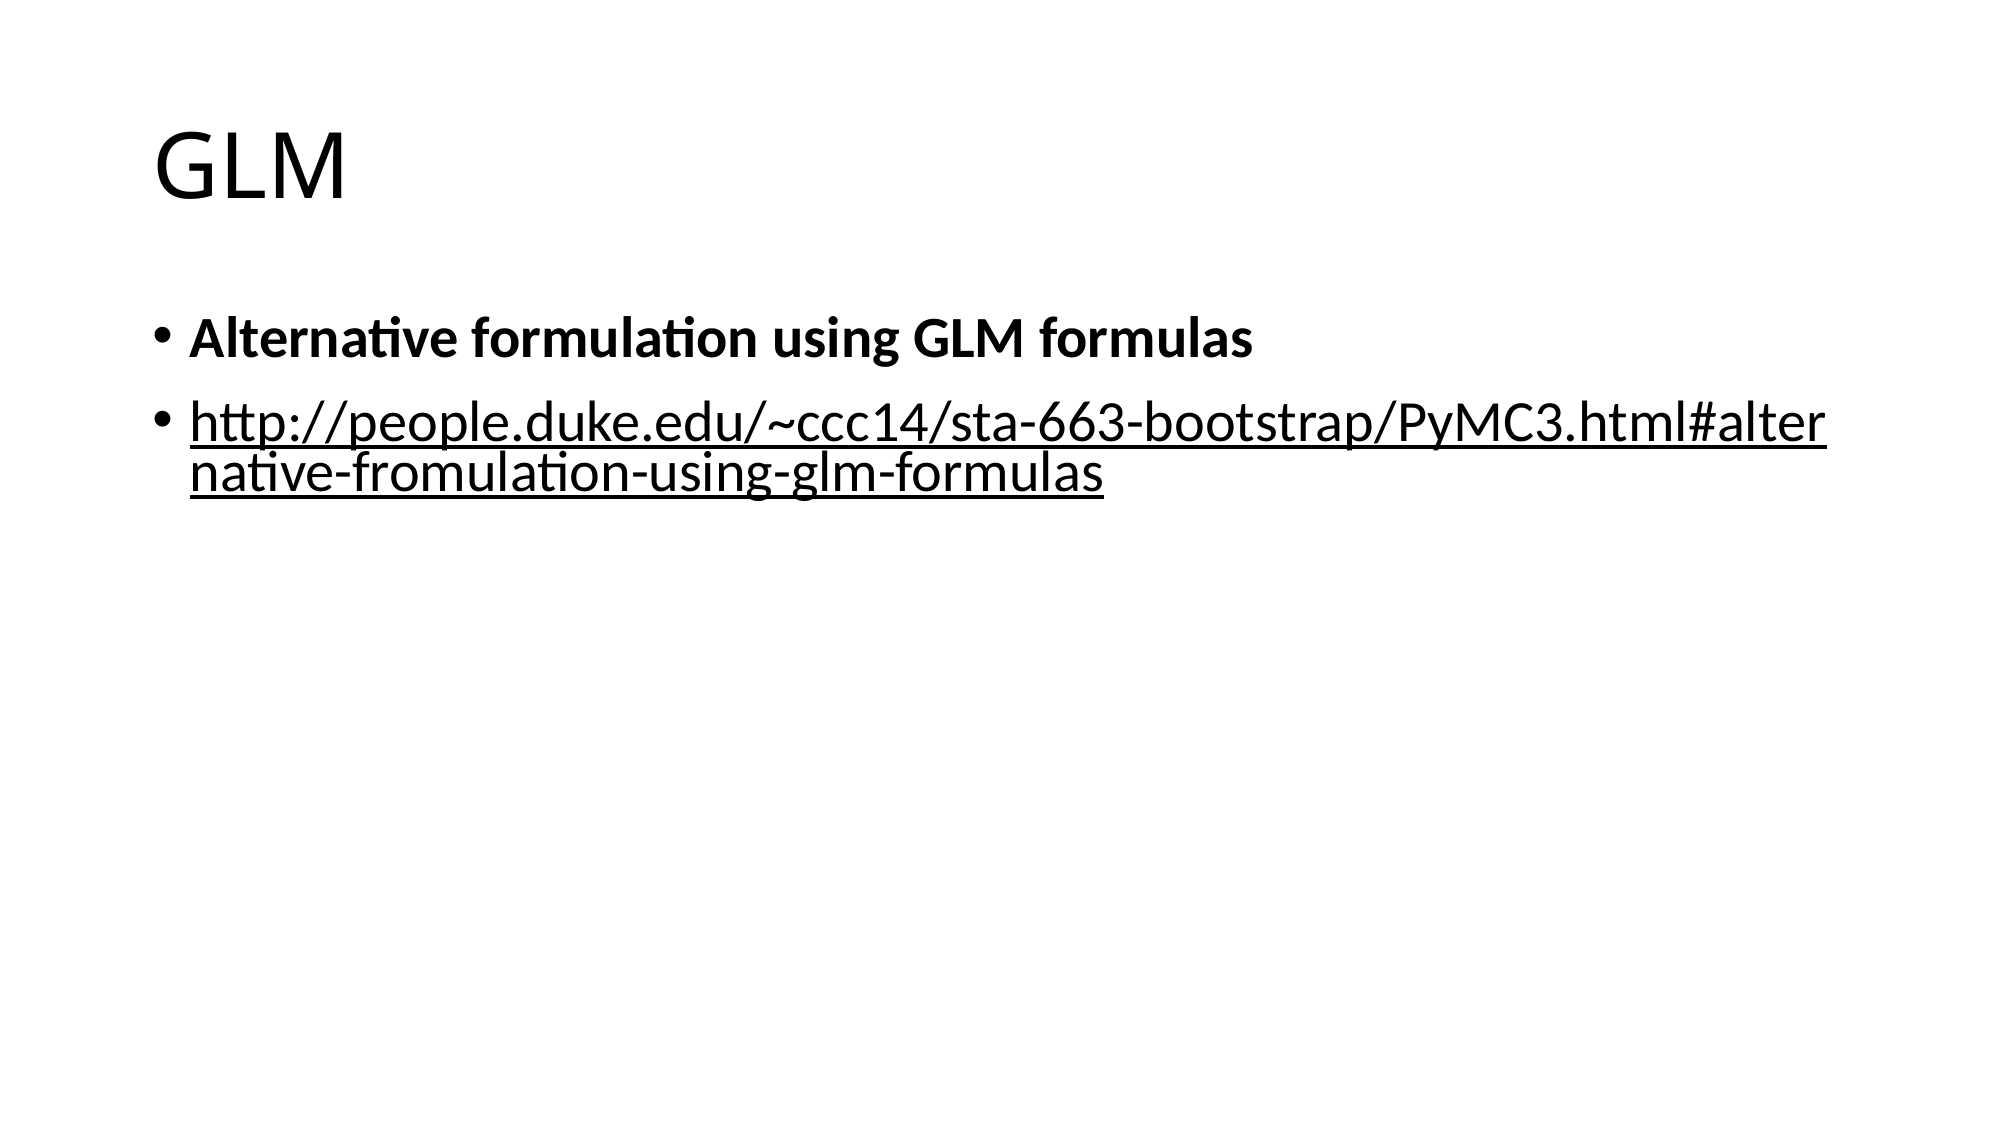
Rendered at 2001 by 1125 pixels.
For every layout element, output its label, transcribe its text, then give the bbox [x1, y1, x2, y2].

title GLM [137, 59, 1863, 278]
list Alternative formulation using GLM formulas http://people.duke.edu/~ccc14/sta-663-bootstrap/PyMC3.html#alternative-fromulation-using-glm-formulas [137, 299, 1863, 1014]
